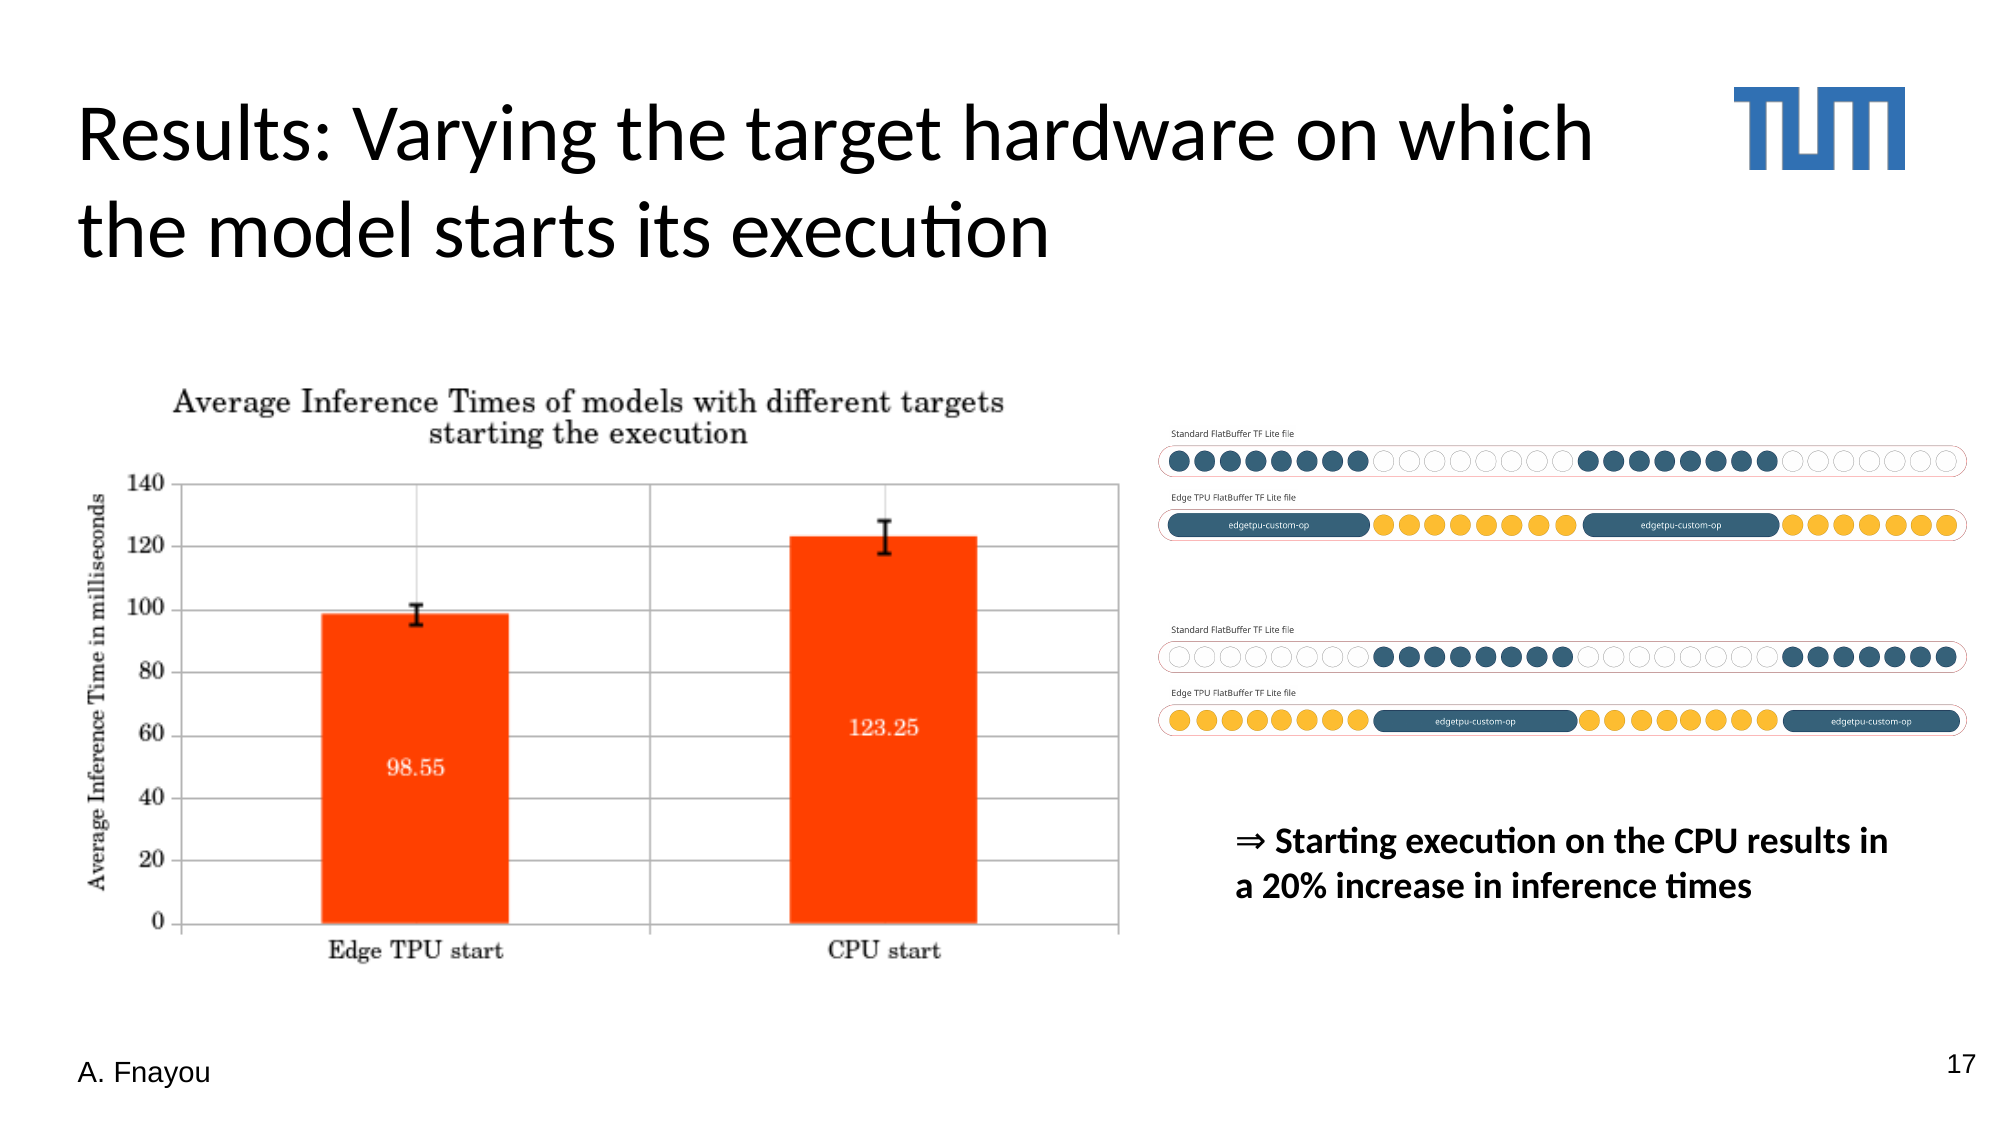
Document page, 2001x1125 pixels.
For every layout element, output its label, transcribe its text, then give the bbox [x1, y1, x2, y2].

slide_number ‹#› [1871, 1038, 1992, 1125]
picture [1154, 421, 1970, 544]
picture [1734, 86, 1905, 171]
picture [37, 356, 1140, 977]
text_box Results: Varying the target hardware on which the model starts its execution [62, 64, 1698, 484]
text_box ⇒ Starting execution on the CPU results in a 20% increase in inference times [1220, 801, 1905, 922]
picture [1154, 617, 1970, 740]
text_box A. Fnayou [62, 1038, 233, 1104]
